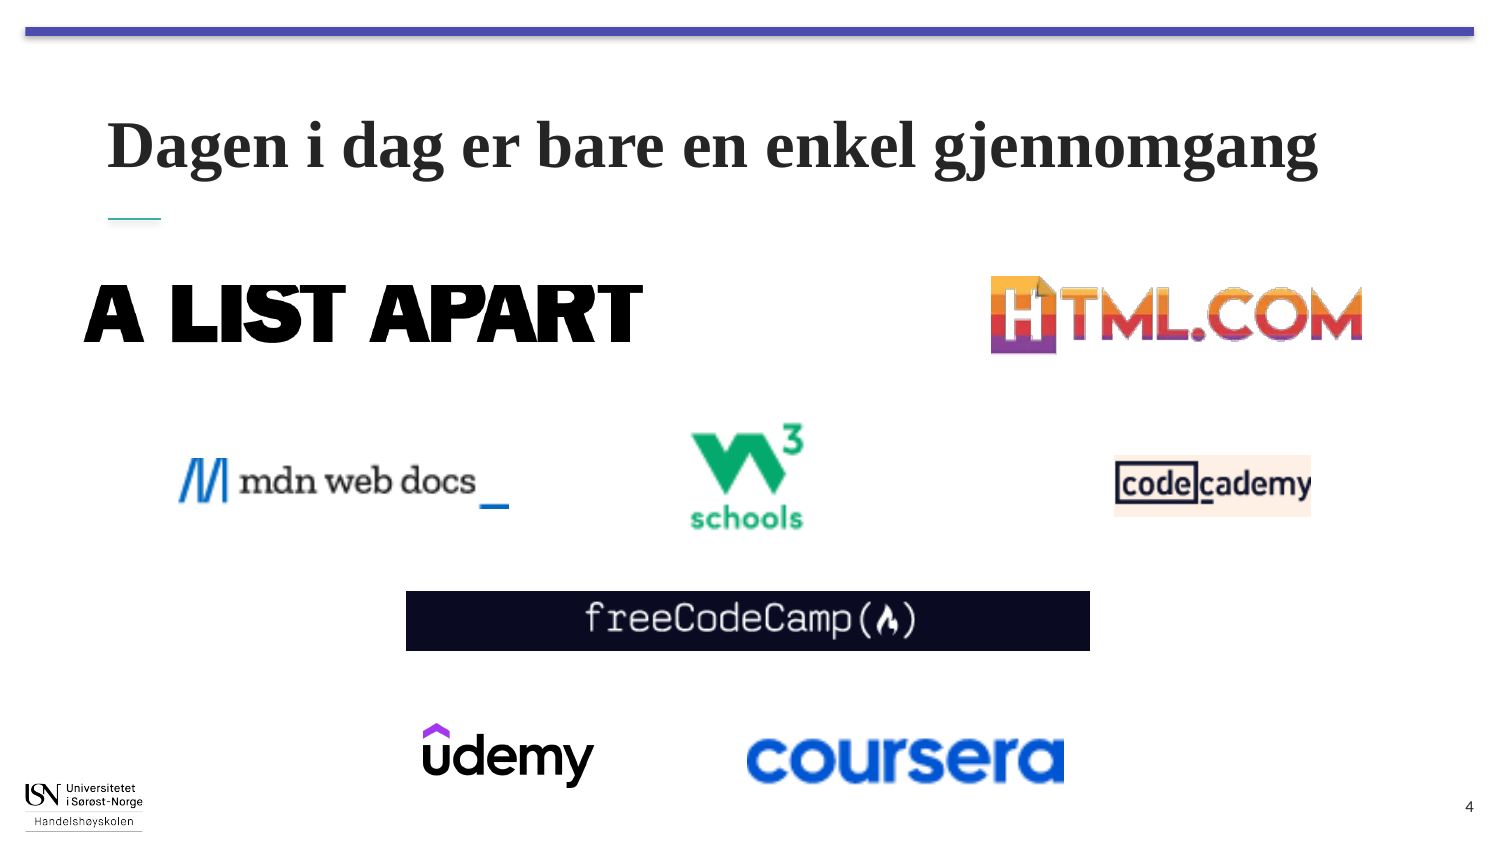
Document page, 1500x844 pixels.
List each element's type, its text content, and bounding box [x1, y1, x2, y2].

slide_number 4 [1123, 793, 1474, 820]
picture [12, 770, 158, 844]
picture [991, 275, 1363, 356]
picture [652, 383, 844, 571]
picture [406, 591, 1090, 651]
picture [1113, 455, 1312, 517]
title Dagen i dag er bare en enkel gjennomgang [107, 70, 1414, 211]
picture [177, 458, 510, 509]
picture [83, 285, 643, 344]
picture [747, 722, 1064, 803]
picture [422, 723, 595, 788]
